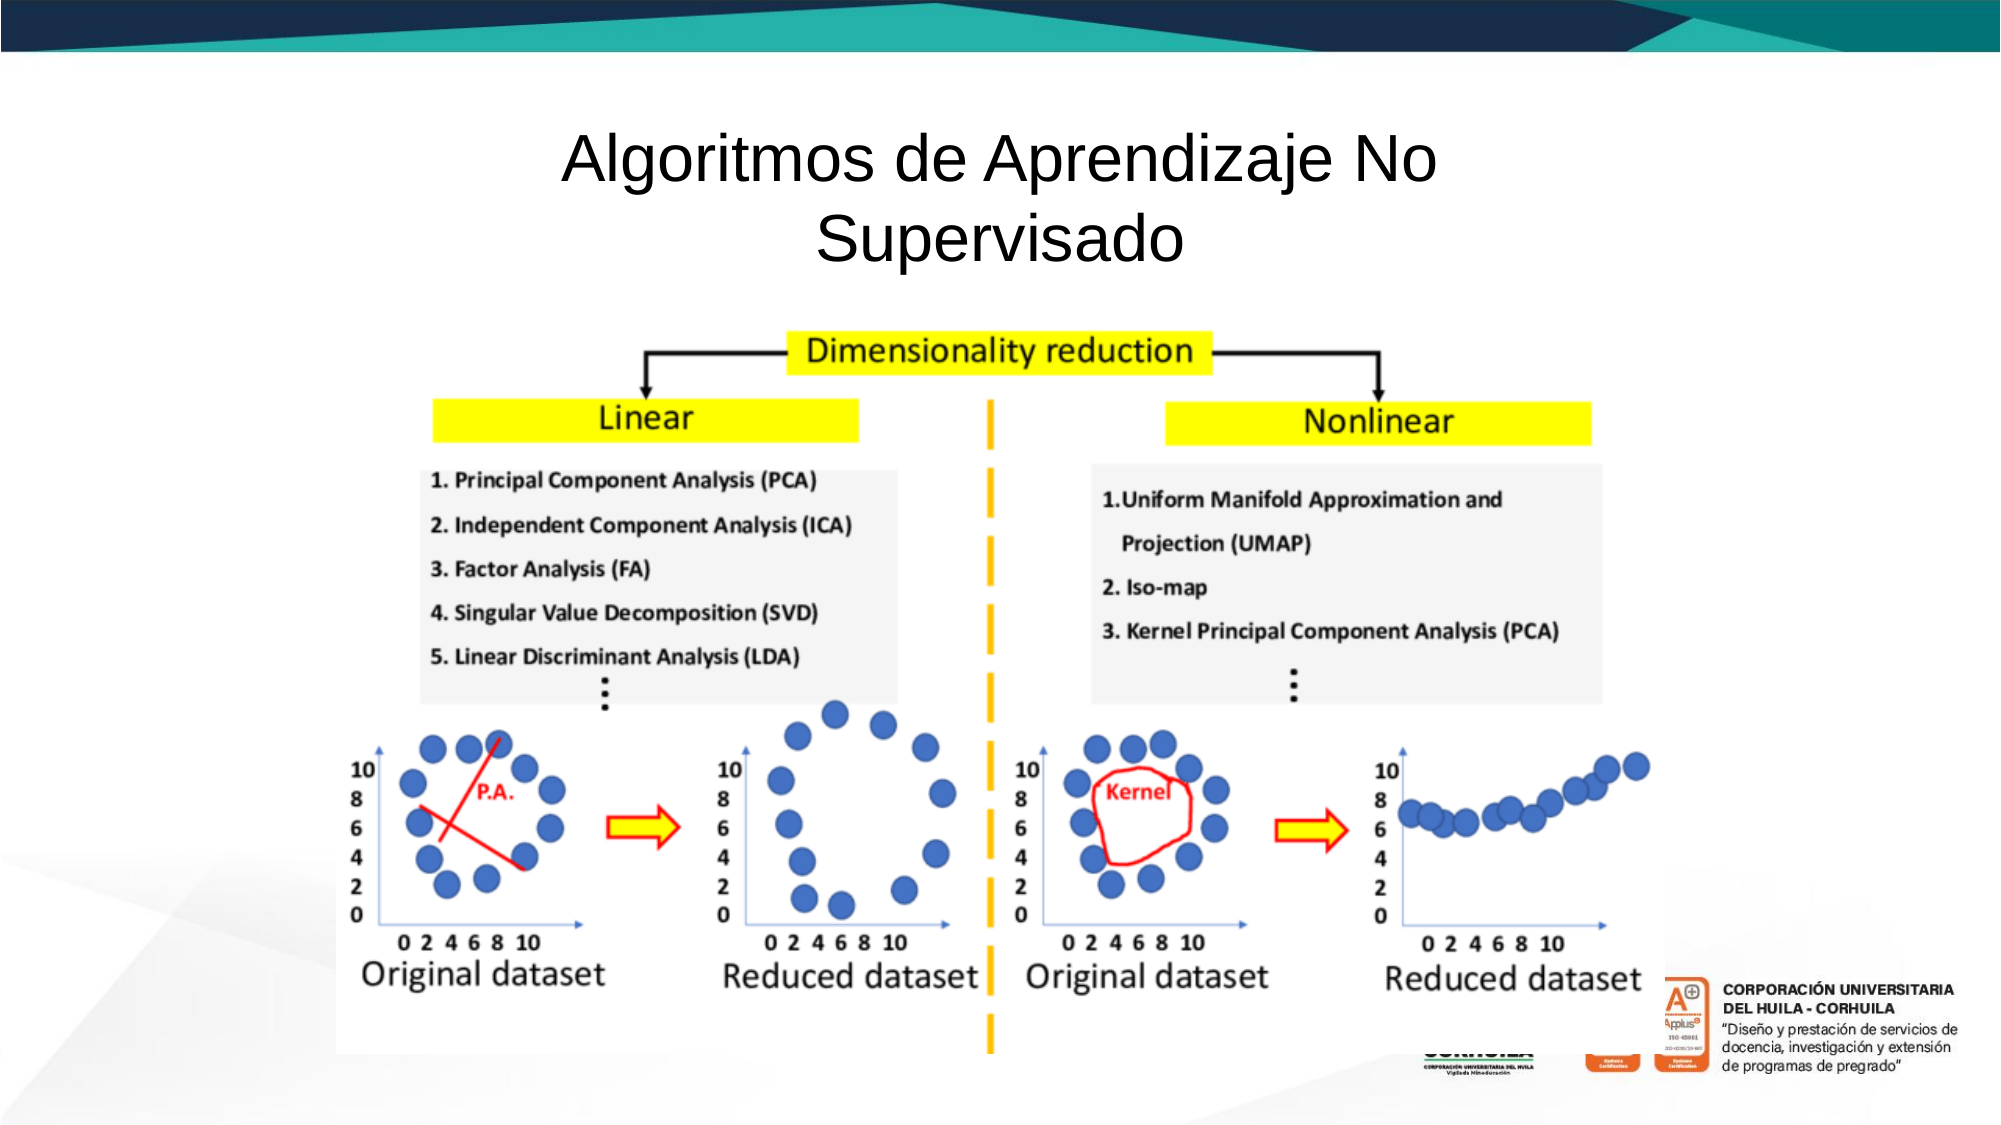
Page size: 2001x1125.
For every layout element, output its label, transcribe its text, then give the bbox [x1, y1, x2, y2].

picture [0, 0, 2000, 1125]
text_box Algoritmos de Aprendizaje No Supervisado [500, 107, 1501, 282]
